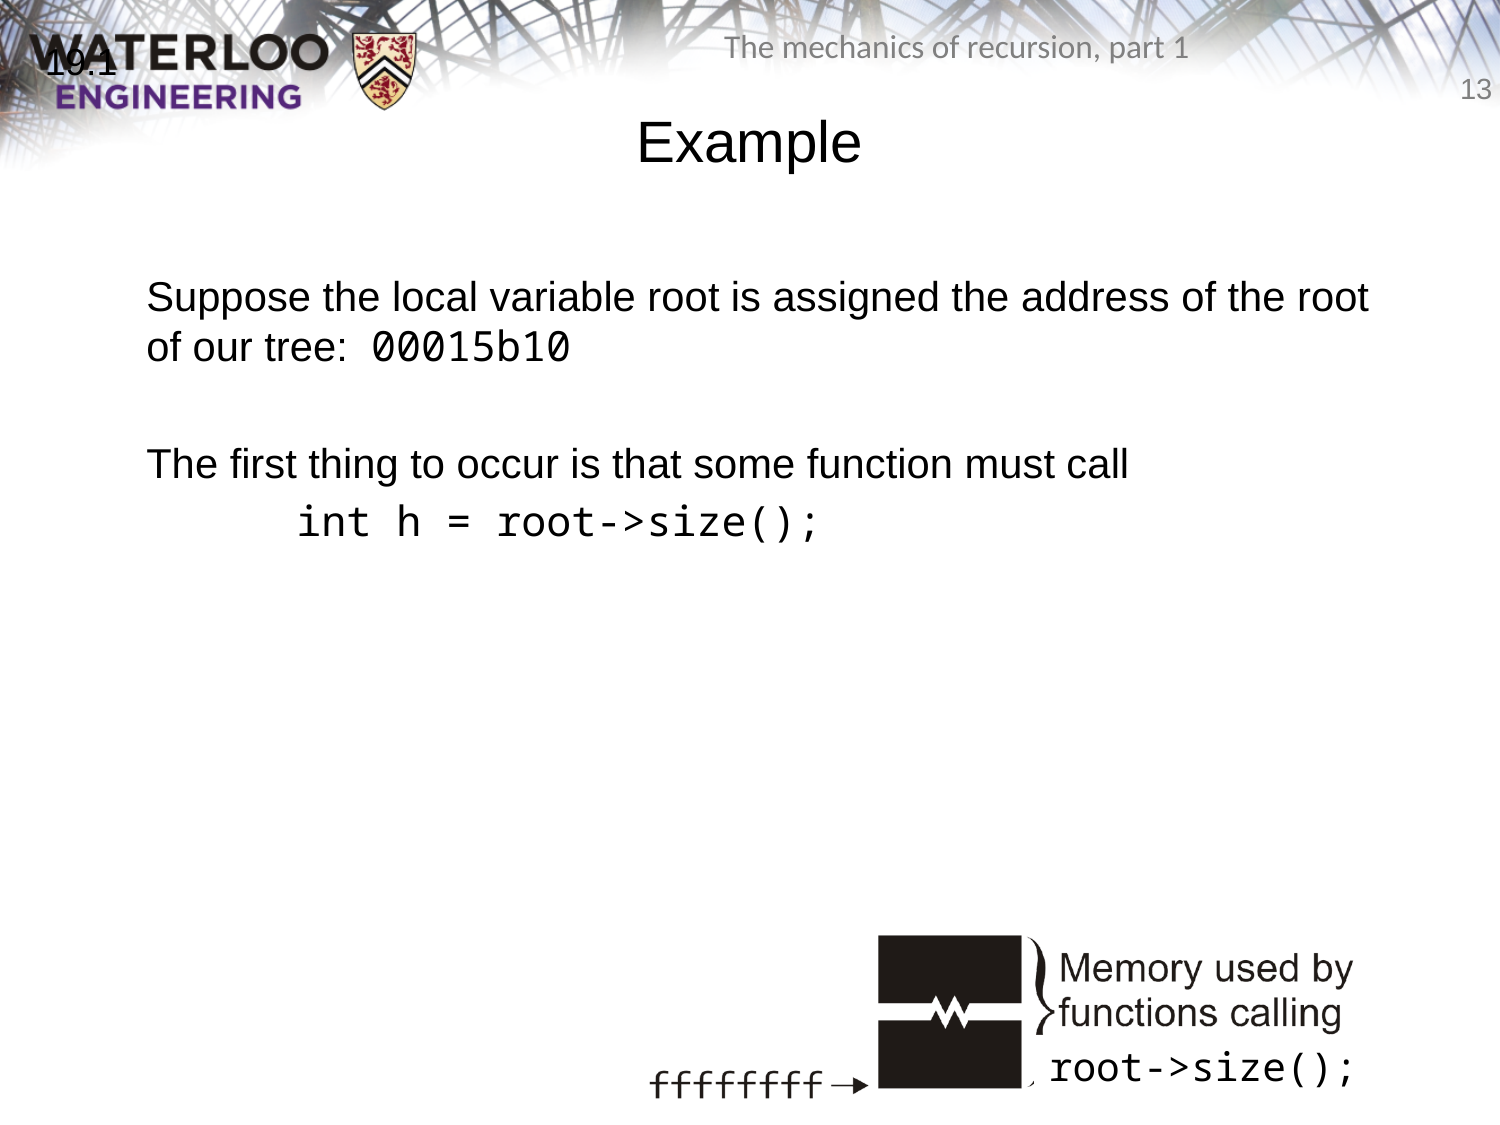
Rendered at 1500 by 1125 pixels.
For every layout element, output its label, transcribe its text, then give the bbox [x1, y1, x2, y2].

picture [0, 0, 1500, 1125]
text_box 19.1 [30, 30, 133, 91]
list Suppose the local variable root is assigned the address of the root of our tree: 00015b10 The first thing to occur is that some function must call int h = root->size(); [74, 262, 638, 1006]
title Example [74, 44, 1426, 233]
